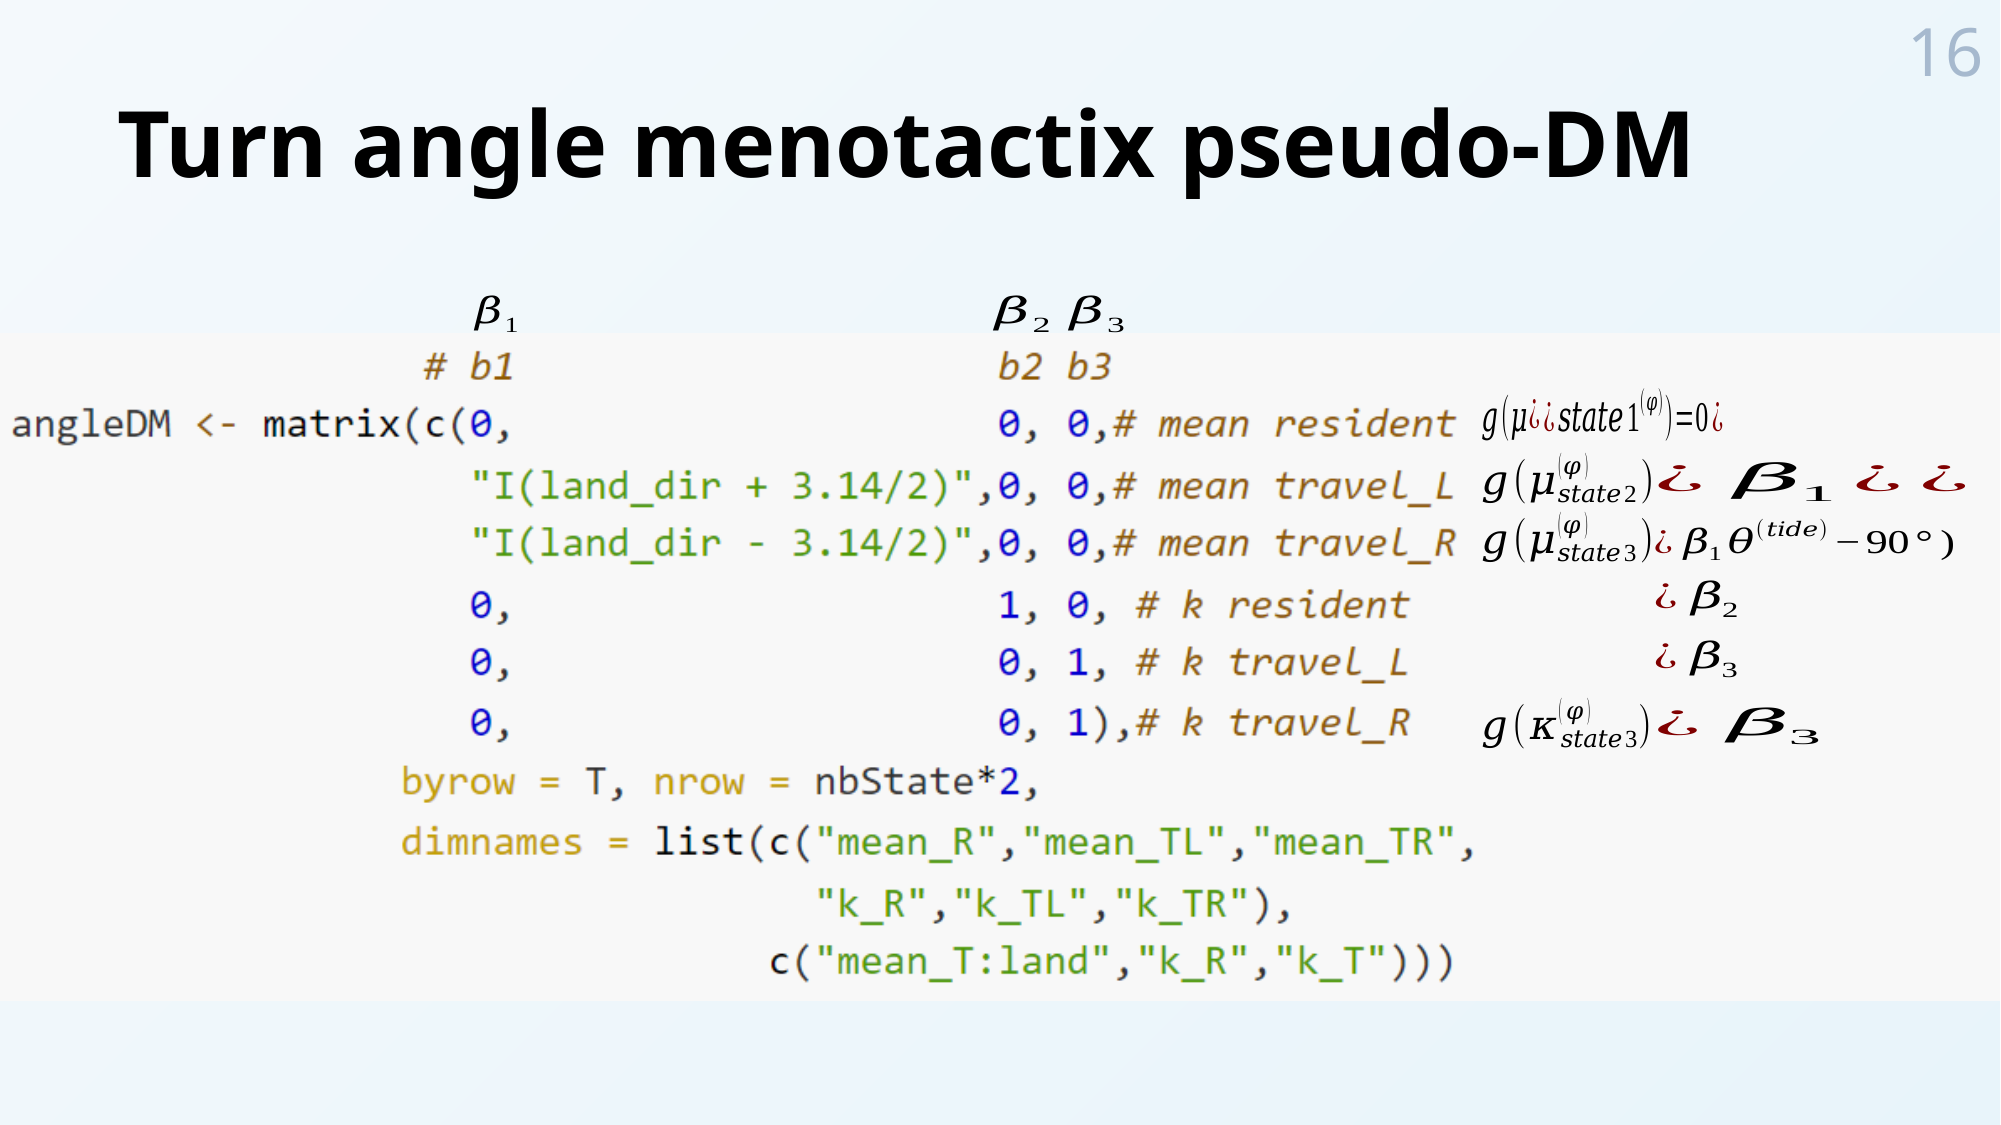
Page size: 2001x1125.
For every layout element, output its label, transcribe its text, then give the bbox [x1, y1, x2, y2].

title Turn angle menotactix pseudo-DM [102, 91, 1898, 206]
picture [0, 333, 2000, 1001]
slide_number 16 [1789, 2, 1999, 62]
